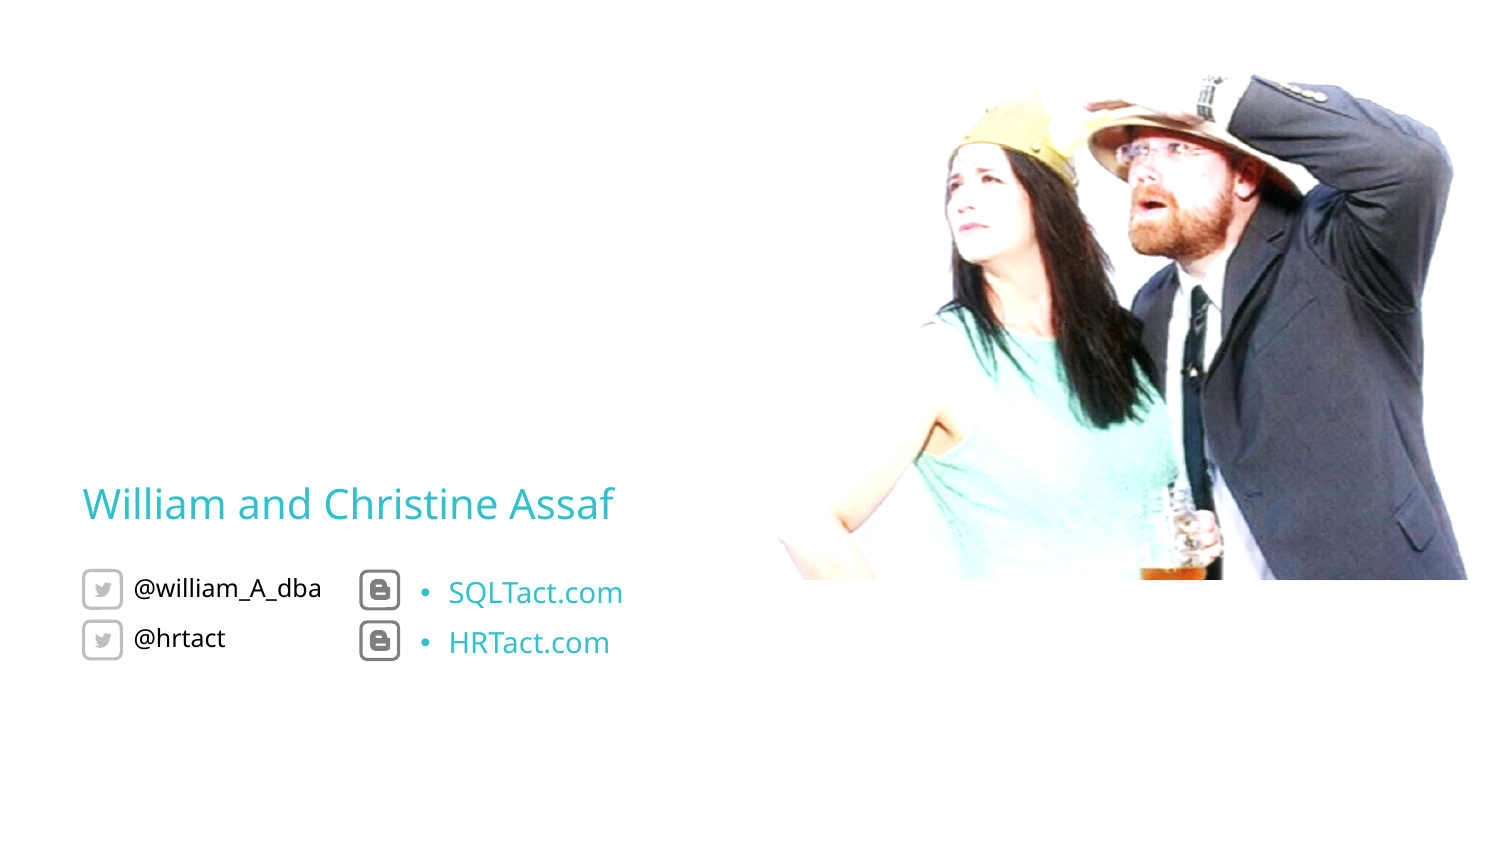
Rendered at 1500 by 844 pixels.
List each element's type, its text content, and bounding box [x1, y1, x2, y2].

text_box [358, 619, 401, 662]
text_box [83, 620, 122, 660]
picture [754, 33, 1477, 581]
text_box @hrtact [118, 618, 360, 668]
picture [369, 579, 391, 601]
text_box SQLTact.com [405, 570, 812, 614]
list @william_A_dba [120, 568, 360, 617]
picture [369, 630, 391, 651]
text_box HRTact.com [405, 621, 812, 665]
text_box [358, 569, 401, 611]
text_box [83, 570, 122, 609]
list William and Christine Assaf [67, 475, 749, 548]
